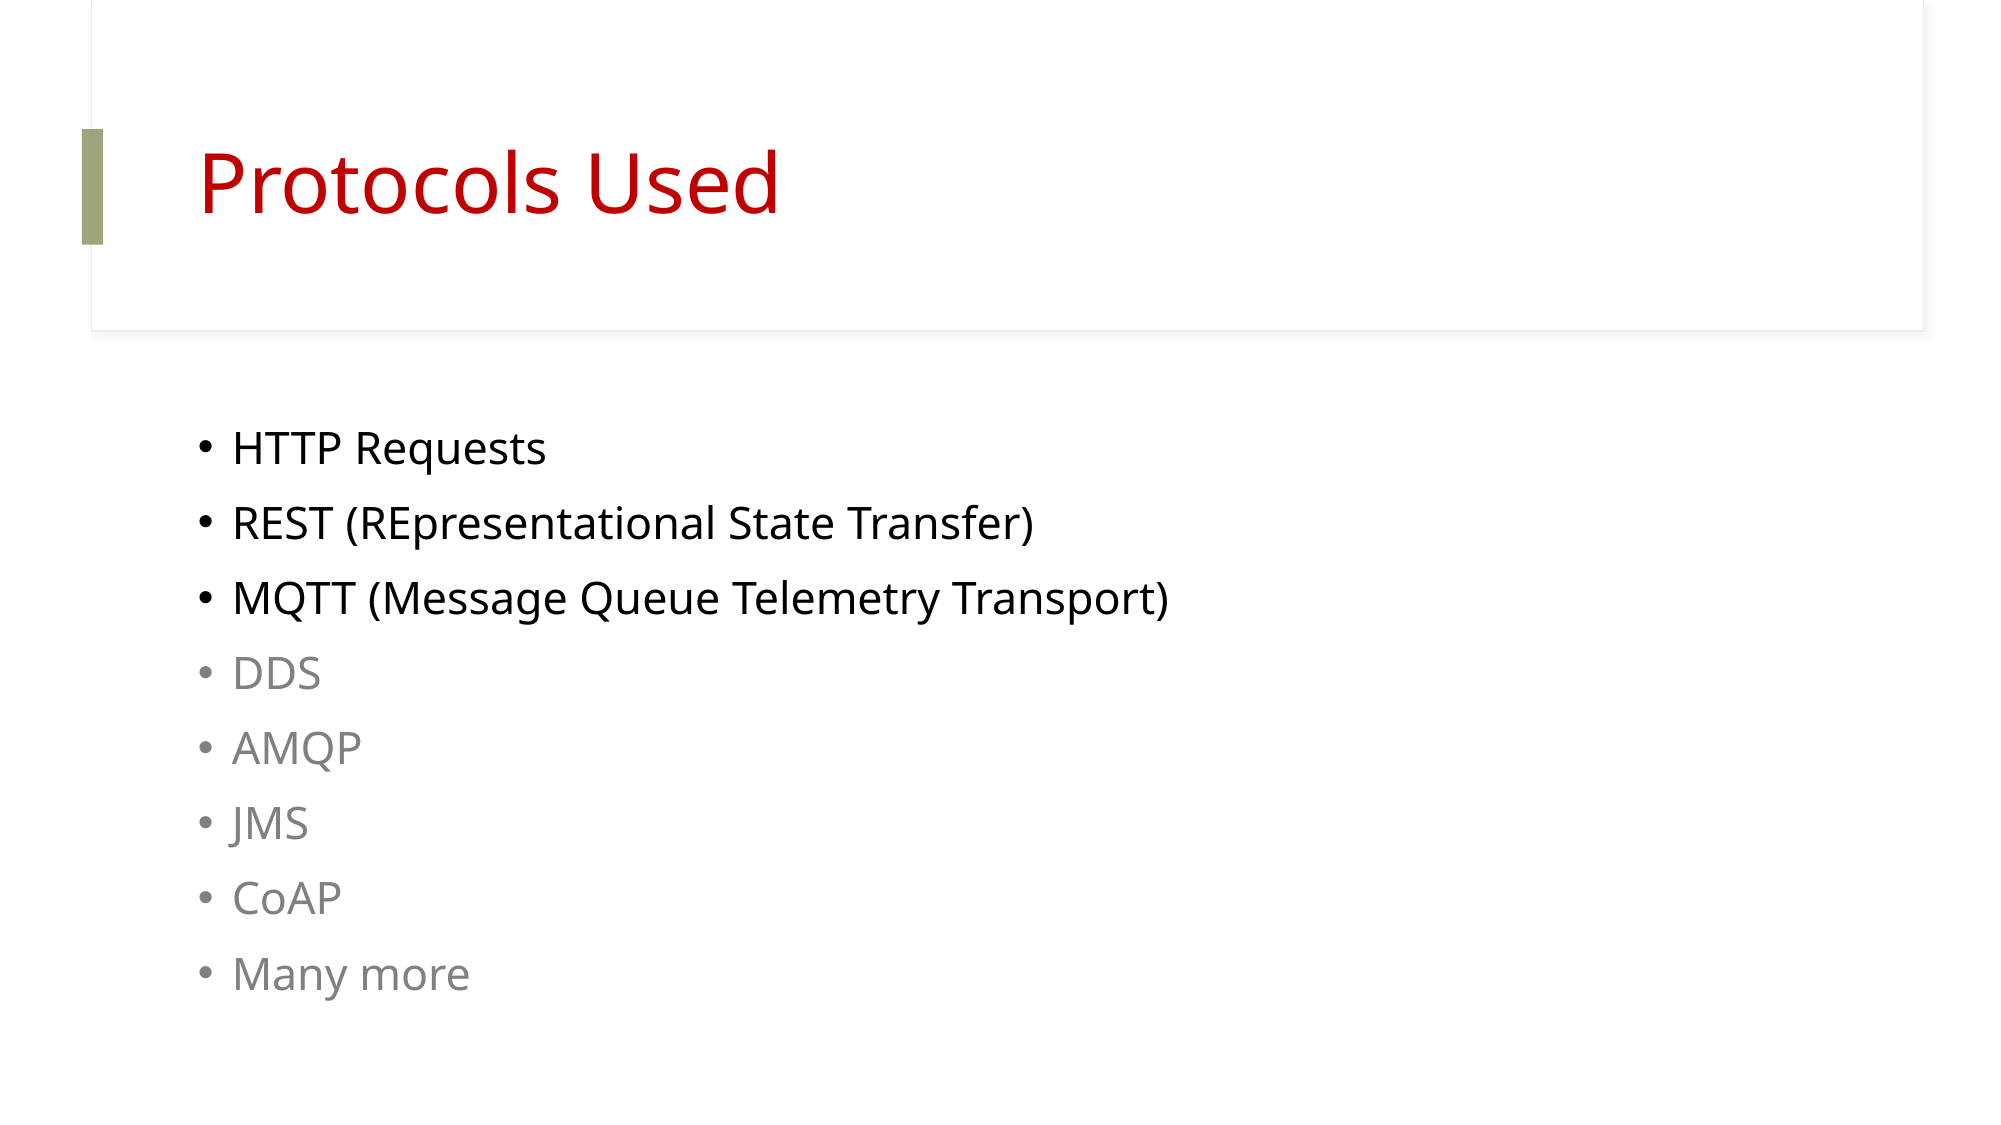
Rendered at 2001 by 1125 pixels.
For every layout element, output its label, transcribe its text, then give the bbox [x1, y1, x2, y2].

title Protocols Used [183, 90, 1851, 284]
list HTTP Requests REST (REpresentational State Transfer) MQTT (Message Queue Telemetry Transport) DDS AMQP JMS CoAP Many more [183, 406, 1851, 1013]
